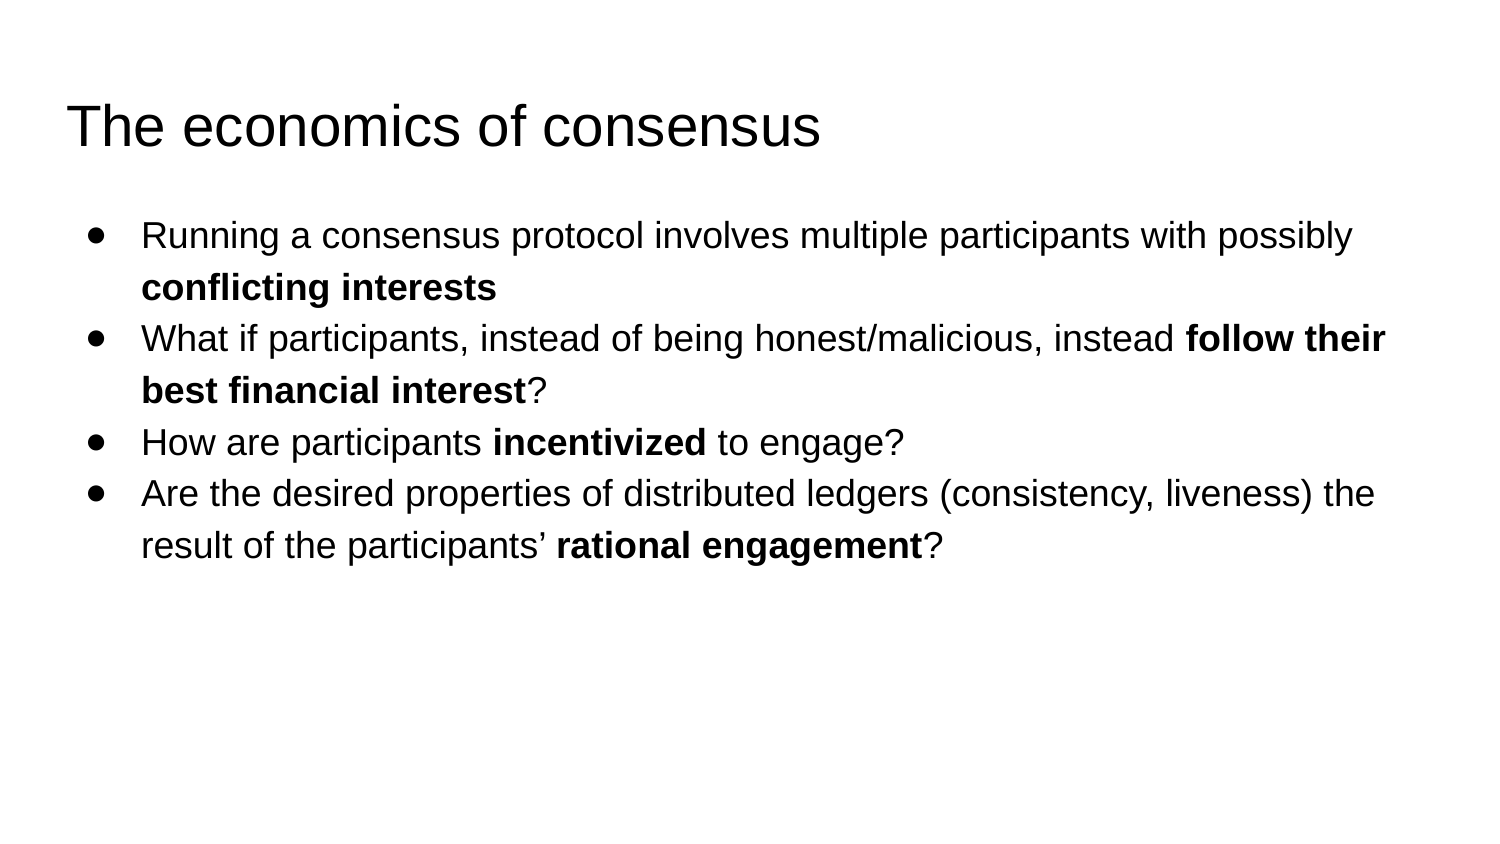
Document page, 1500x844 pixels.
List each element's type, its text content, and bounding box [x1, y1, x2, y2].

title The economics of consensus [51, 72, 1449, 167]
list Running a consensus protocol involves multiple participants with possibly conflicting interests What if participants, instead of being honest/malicious, instead follow their best financial interest? How are participants incentivized to engage? Are the desired properties of distributed ledgers (consistency, liveness) the result of the participants’ rational engagement? [51, 189, 1449, 750]
